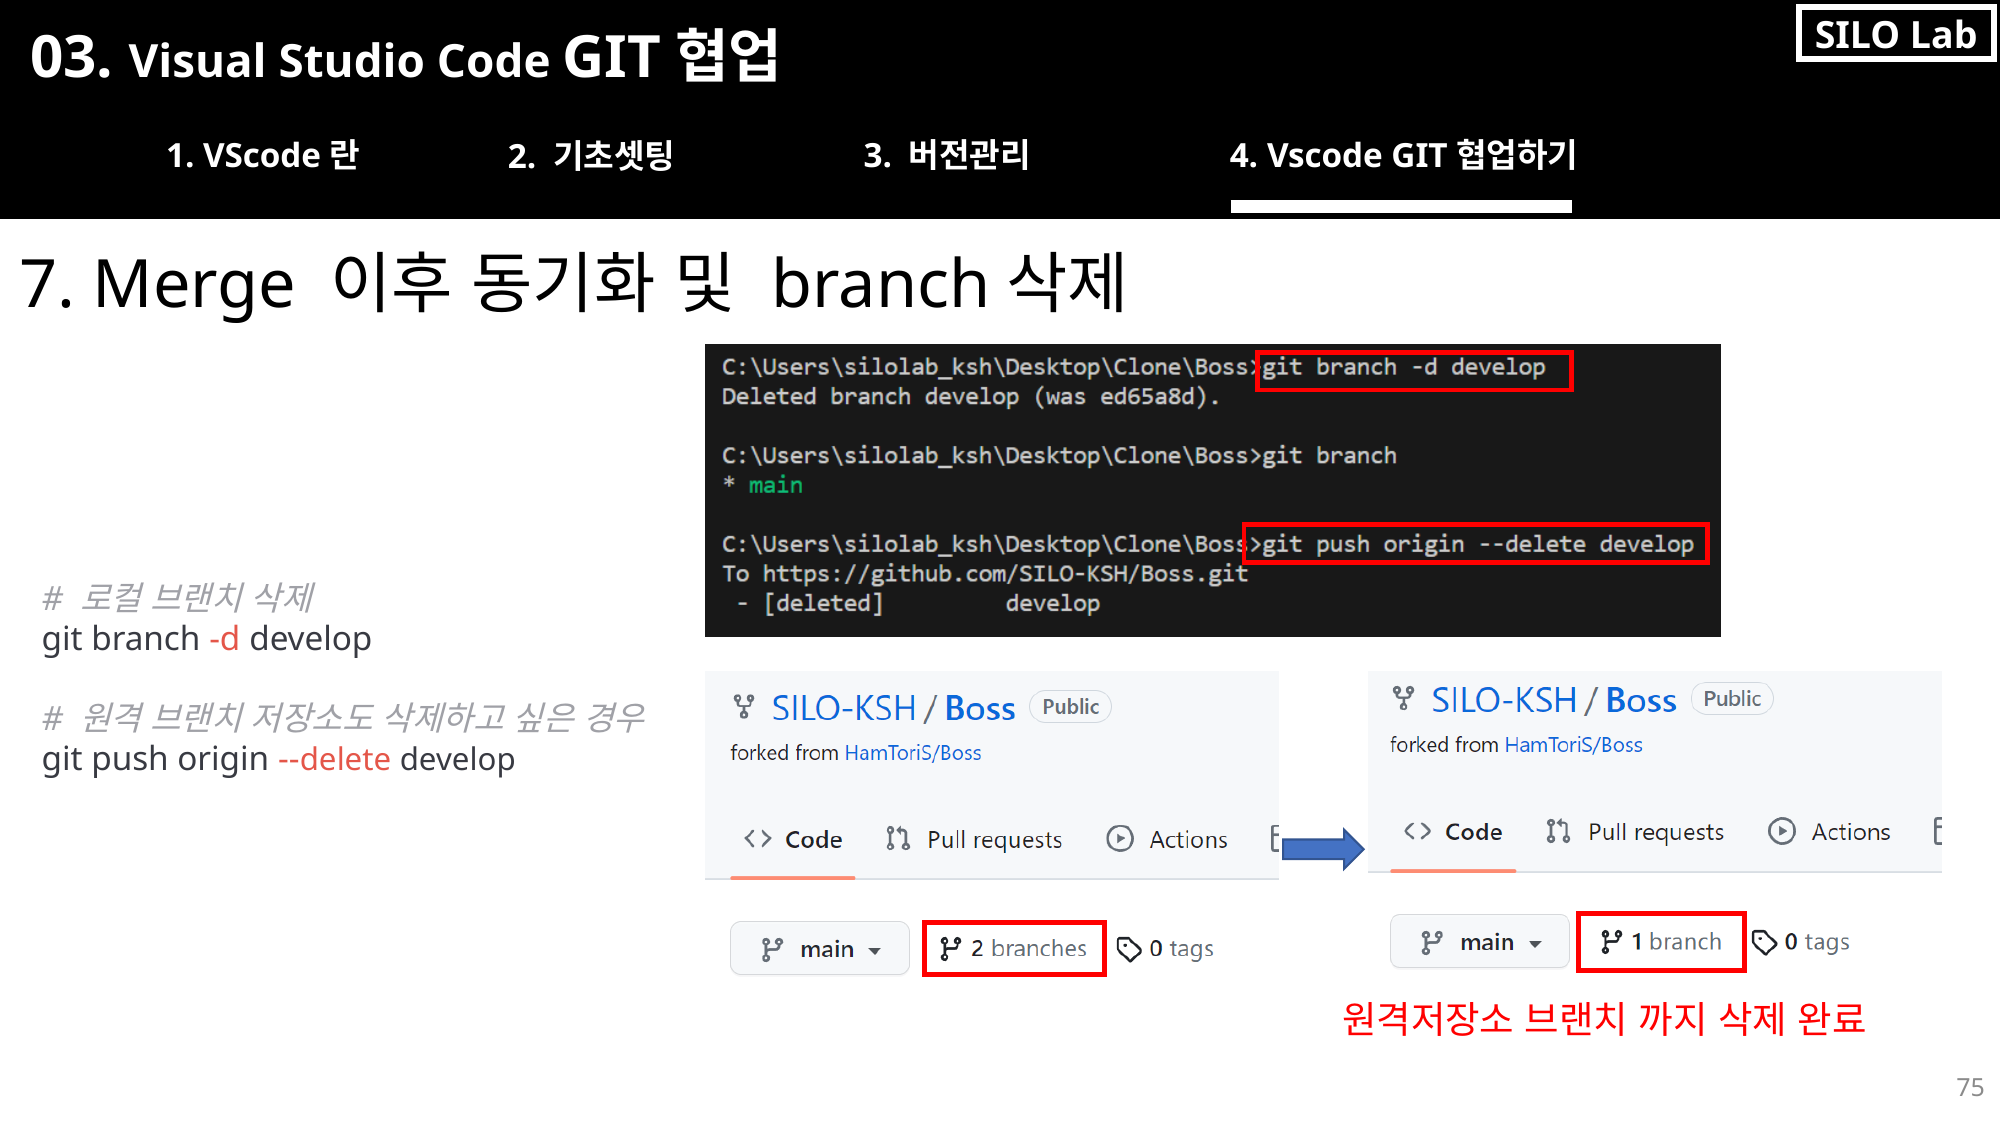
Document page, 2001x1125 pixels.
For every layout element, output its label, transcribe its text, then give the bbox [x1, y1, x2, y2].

text_box 03. Visual Studio Code GIT협업 [15, 11, 894, 97]
text_box 원격저장소 브랜치 까지 삭제 완료 [1304, 966, 1905, 1049]
text_box 2. 기초셋팅 [493, 127, 796, 183]
text_box 3. 버전관리 [848, 127, 1152, 182]
picture [705, 671, 1279, 991]
slide_number 75 [1552, 1058, 2000, 1120]
text_box # 로컬 브랜치 삭제 git branch -d develop # 원격 브랜치 저장소도 삭제하고 싶은 경우 git push origin --delete develop [26, 530, 691, 785]
text_box 4. Vscode GIT협업하기 [1215, 127, 1632, 182]
text_box 7. Merge 이후 동기화 및 branch삭제 [4, 233, 1693, 328]
text_box [0, 0, 2000, 219]
text_box [1282, 827, 1366, 872]
text_box SILO Lab [1798, 6, 1995, 60]
picture [705, 344, 1721, 637]
picture [1368, 671, 1942, 988]
text_box 1. VScode란 [151, 127, 493, 182]
